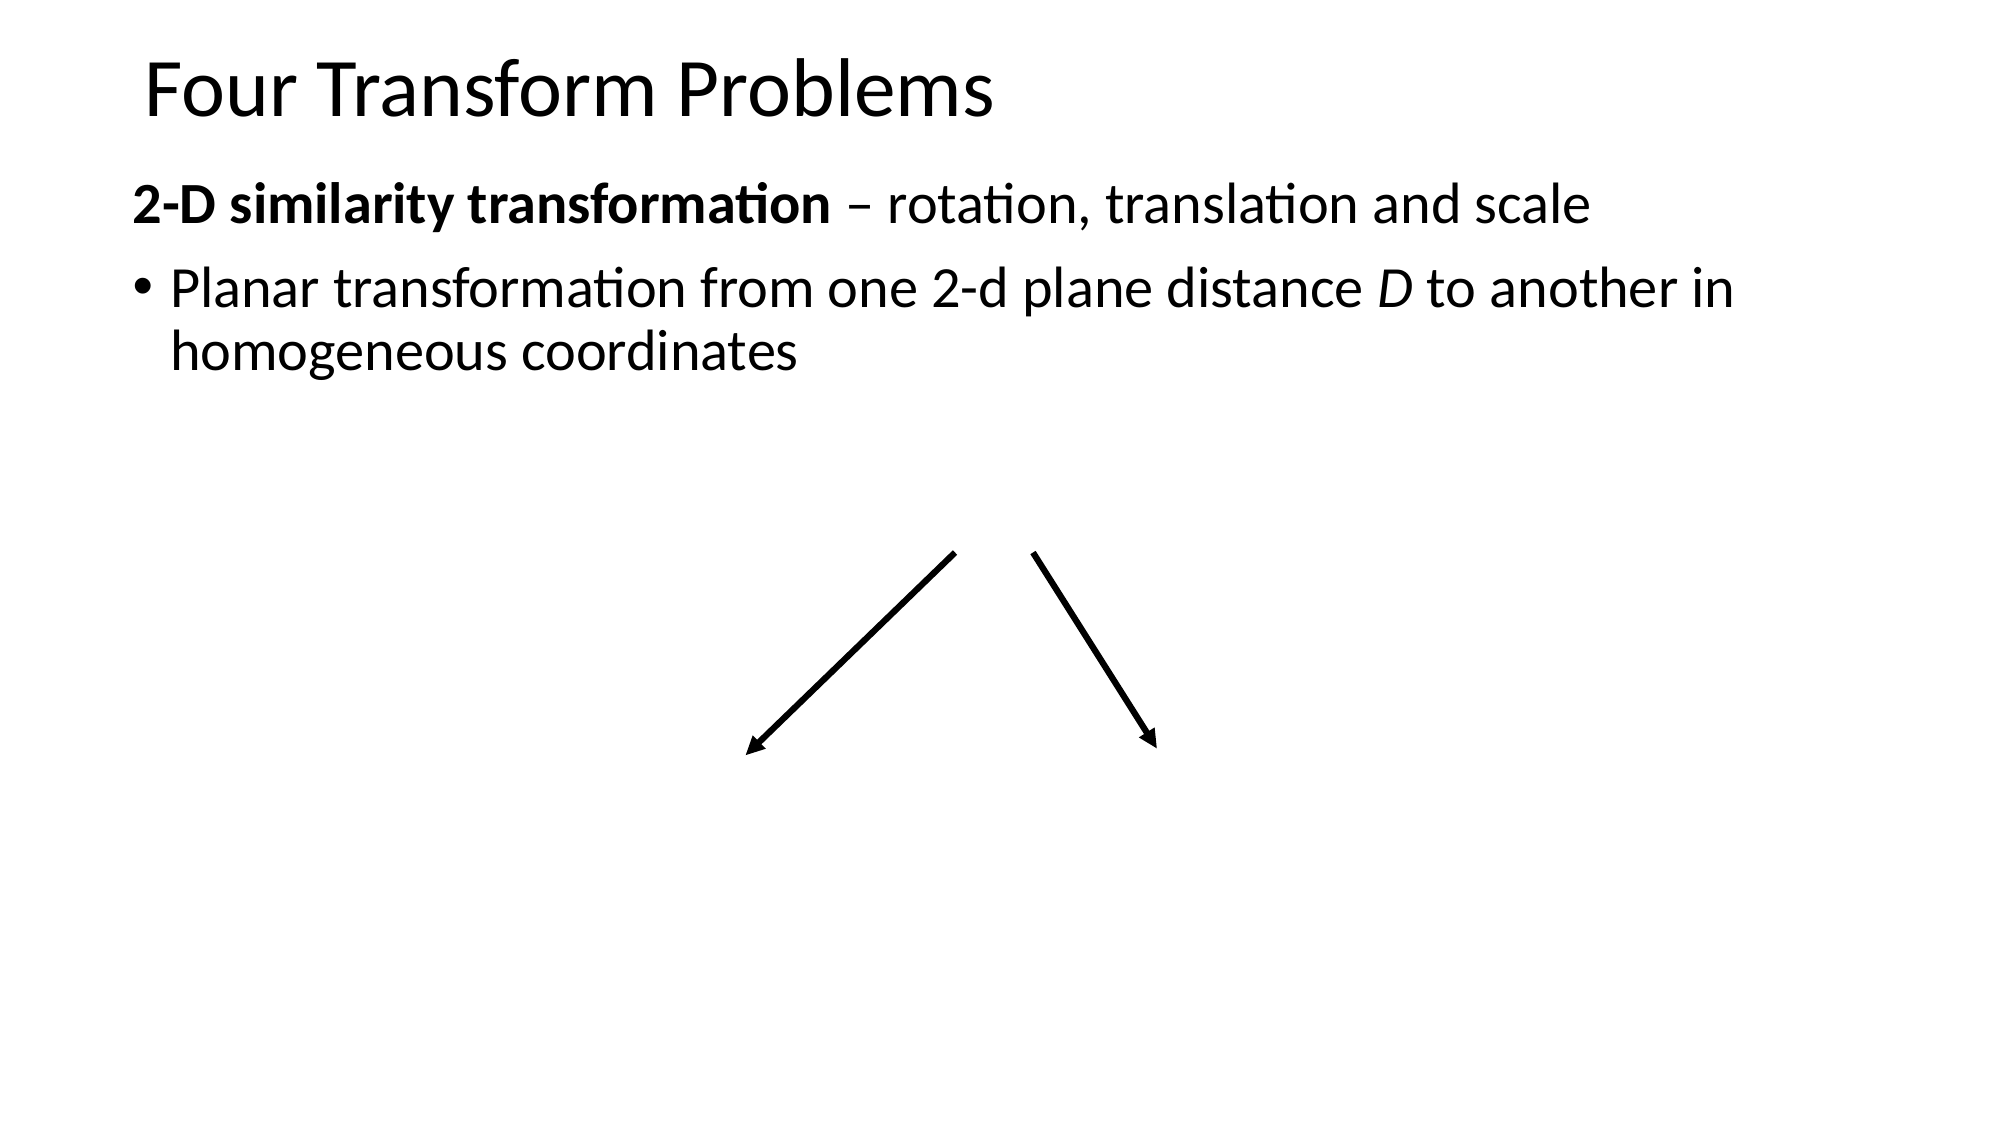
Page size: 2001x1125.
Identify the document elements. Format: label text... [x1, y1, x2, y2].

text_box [745, 552, 956, 755]
title Four Transform Problems [129, 18, 1855, 162]
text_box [1033, 552, 1157, 749]
